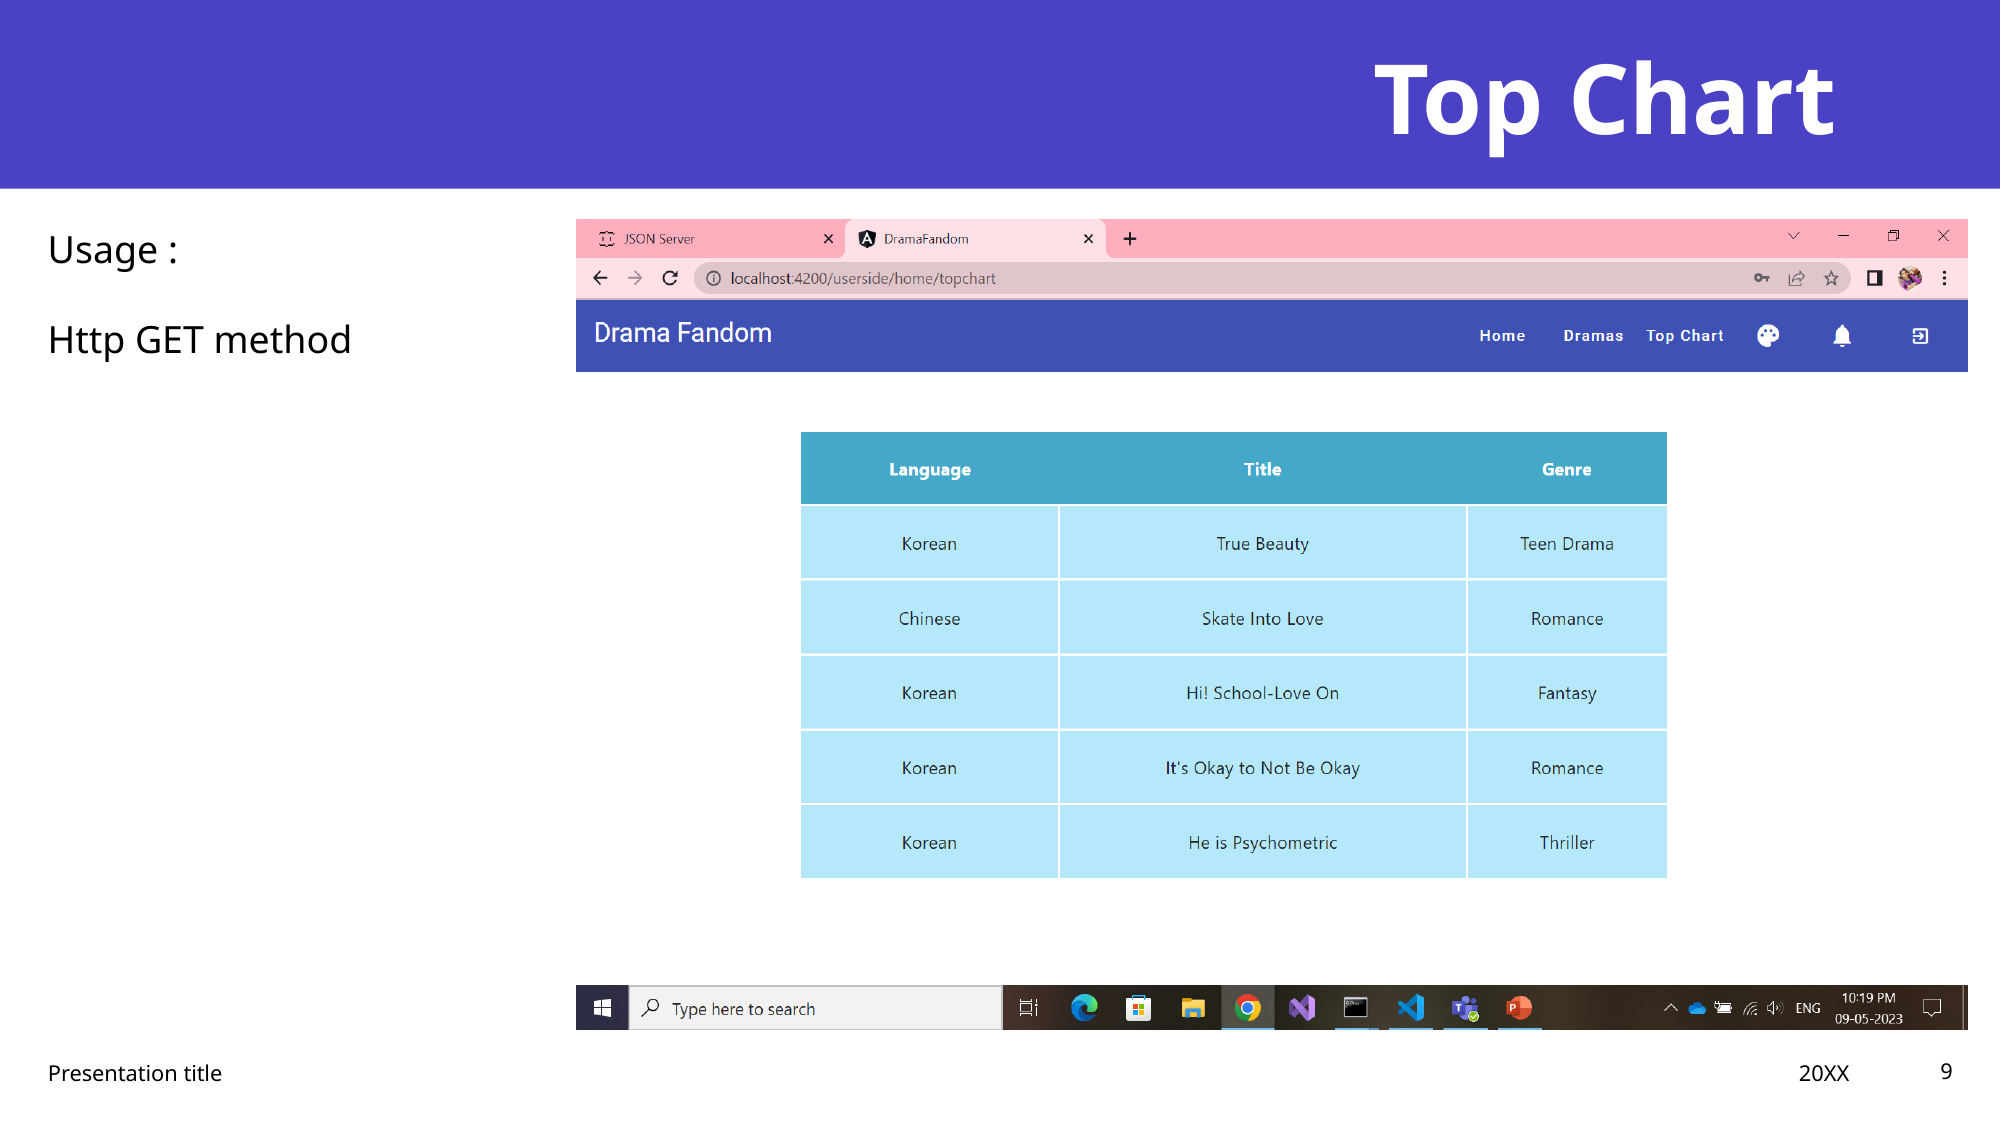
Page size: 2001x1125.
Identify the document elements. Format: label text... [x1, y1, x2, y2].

text_box Usage : Http GET method [33, 219, 510, 369]
slide_number 9 [1864, 1042, 1968, 1103]
slide_number 20XX [1150, 1042, 1864, 1103]
picture [576, 219, 1968, 1030]
title Top Chart [308, 30, 1852, 162]
footer Presentation title [33, 1042, 827, 1103]
